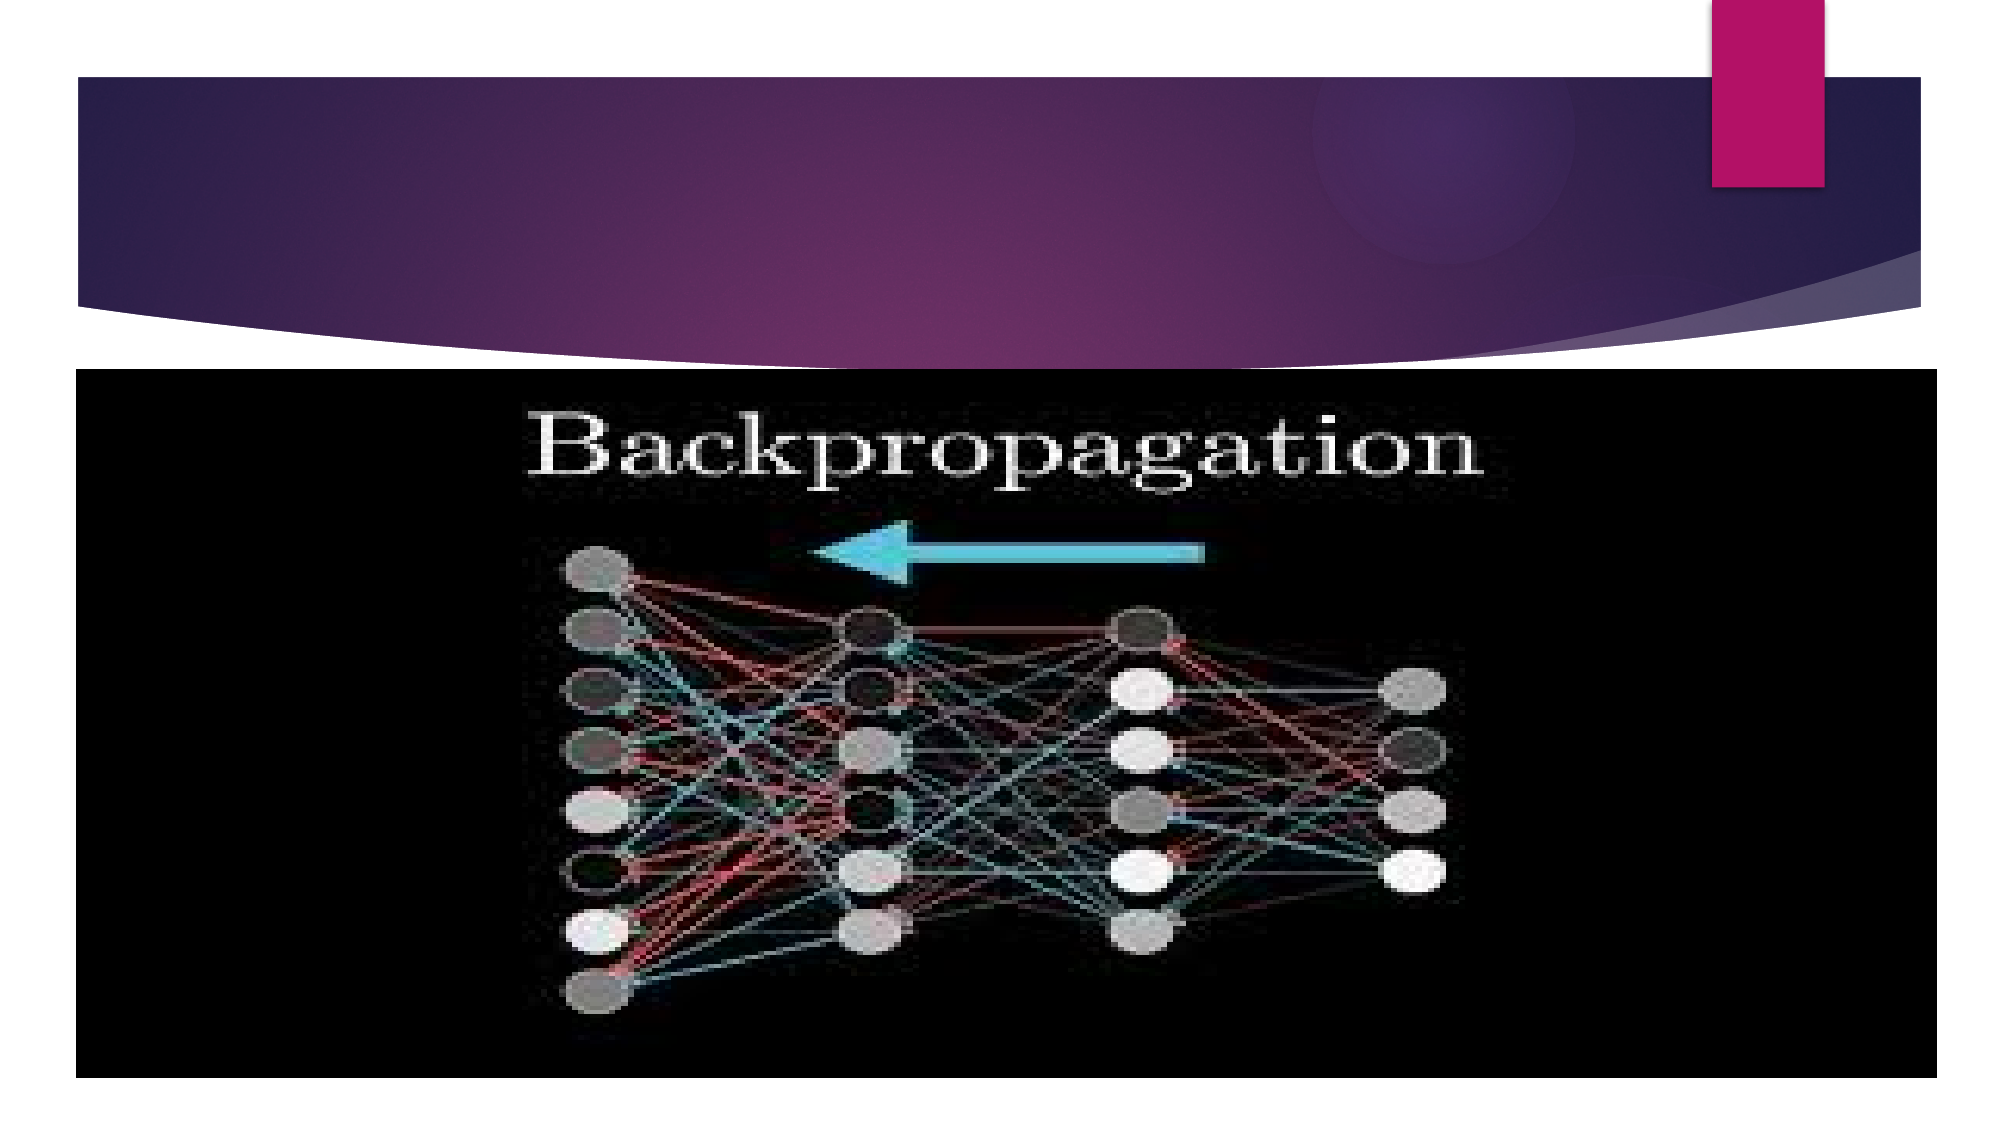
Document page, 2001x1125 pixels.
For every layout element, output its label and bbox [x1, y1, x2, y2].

list [75, 369, 1937, 1078]
